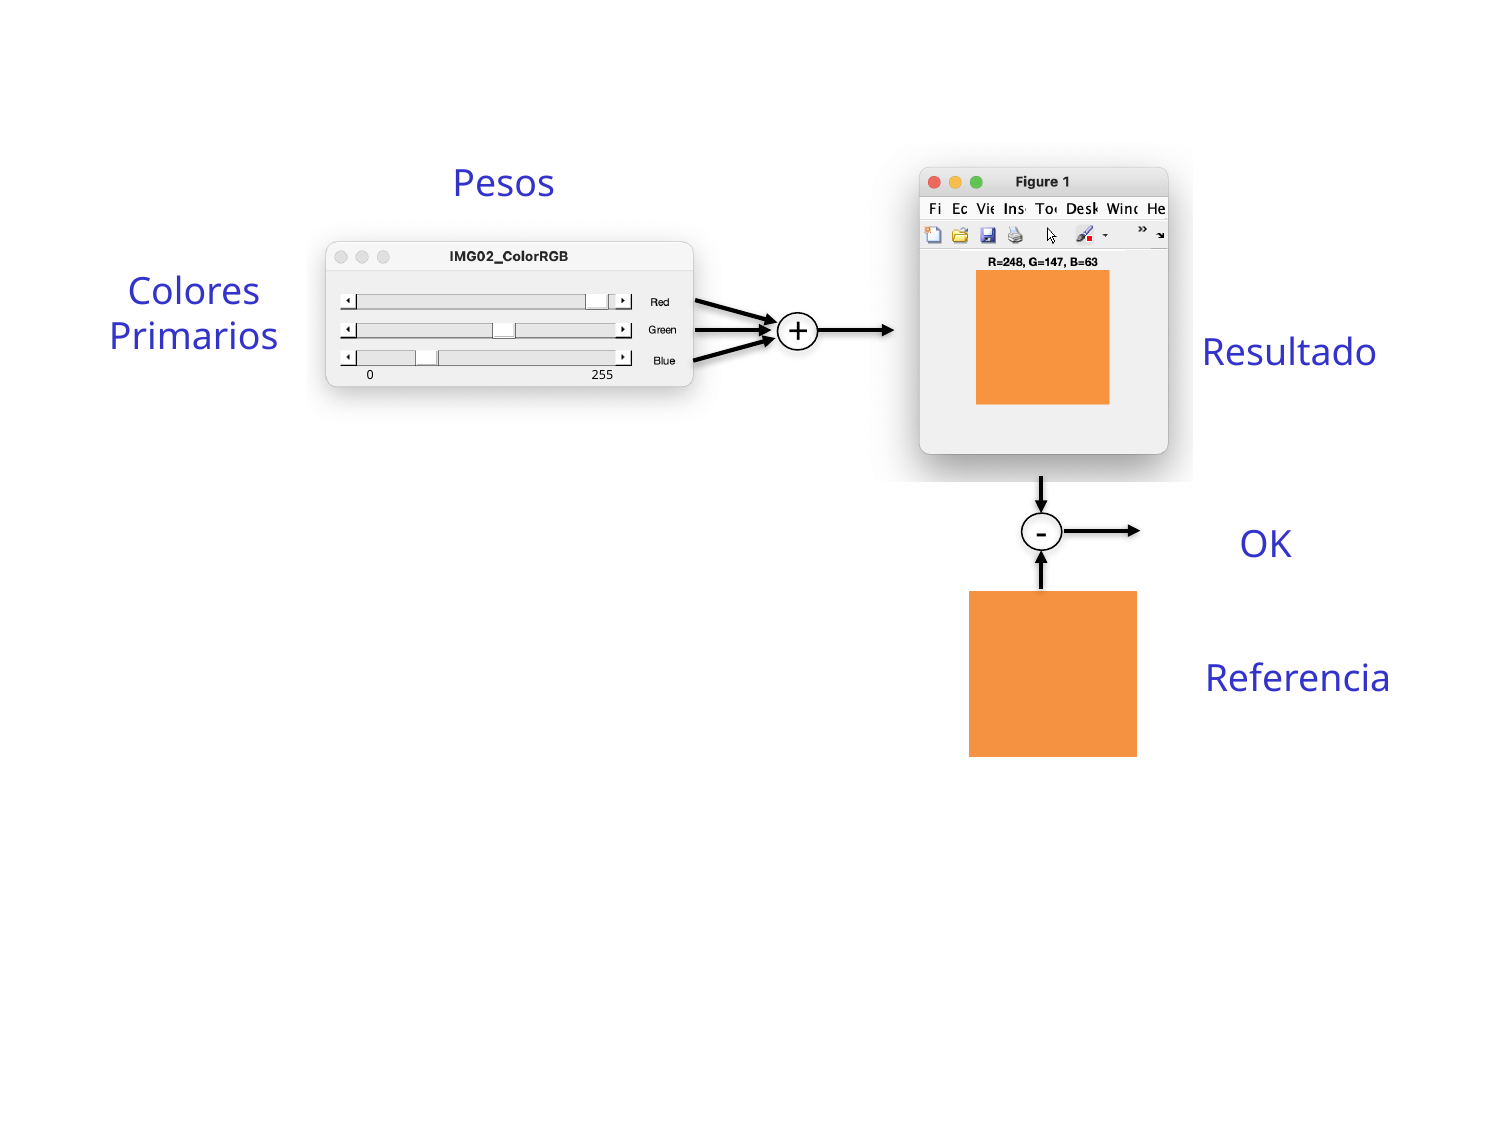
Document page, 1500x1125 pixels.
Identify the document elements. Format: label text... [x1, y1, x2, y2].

picture [969, 591, 1137, 758]
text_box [694, 299, 778, 323]
text_box OK [1224, 513, 1307, 573]
text_box Resultado [1196, 320, 1393, 381]
picture [307, 143, 1193, 483]
text_box Colores Primarios [94, 259, 294, 365]
text_box Referencia [1190, 646, 1407, 707]
text_box - [1020, 500, 1063, 561]
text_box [692, 337, 776, 361]
